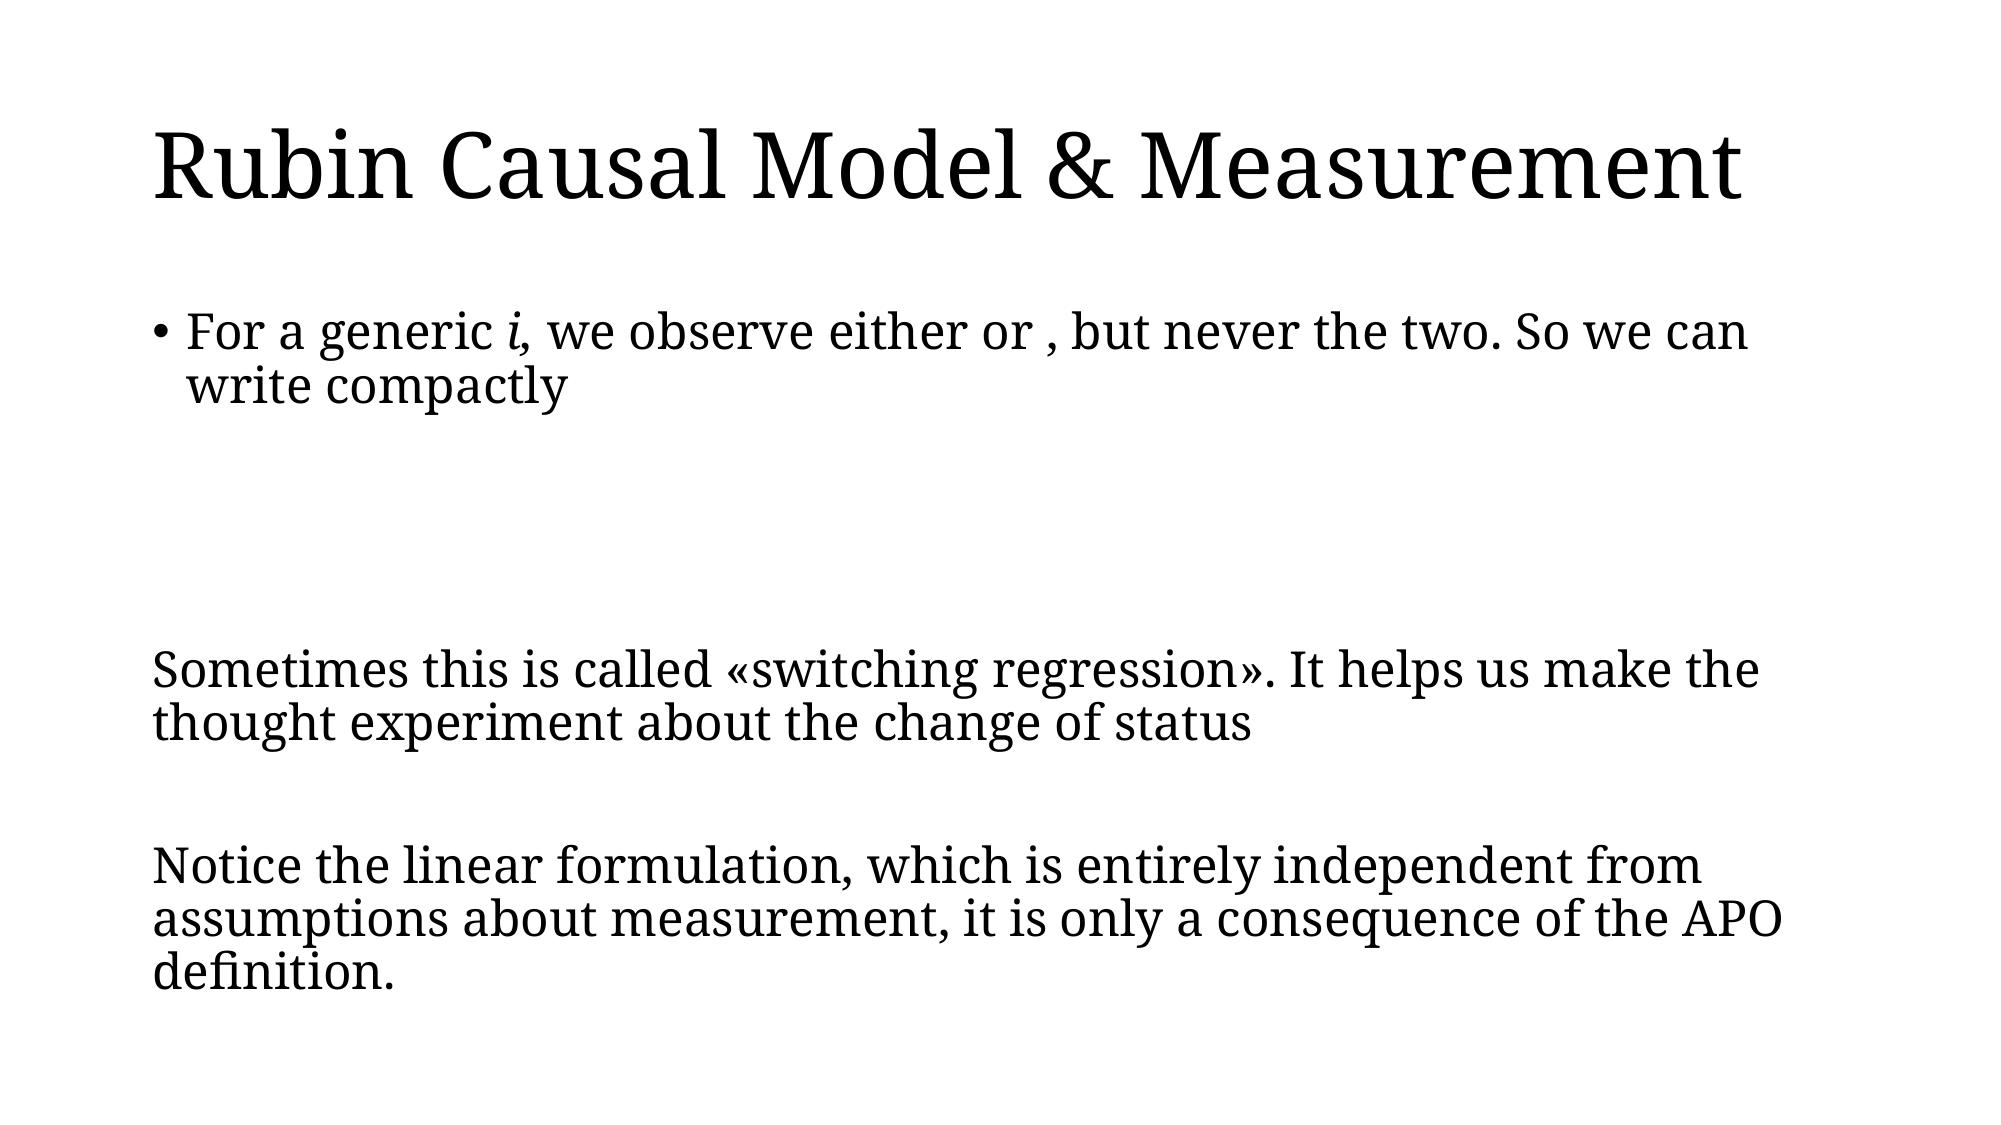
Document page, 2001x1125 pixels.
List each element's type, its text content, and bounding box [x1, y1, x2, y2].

title Rubin Causal Model & Measurement [137, 59, 1863, 278]
